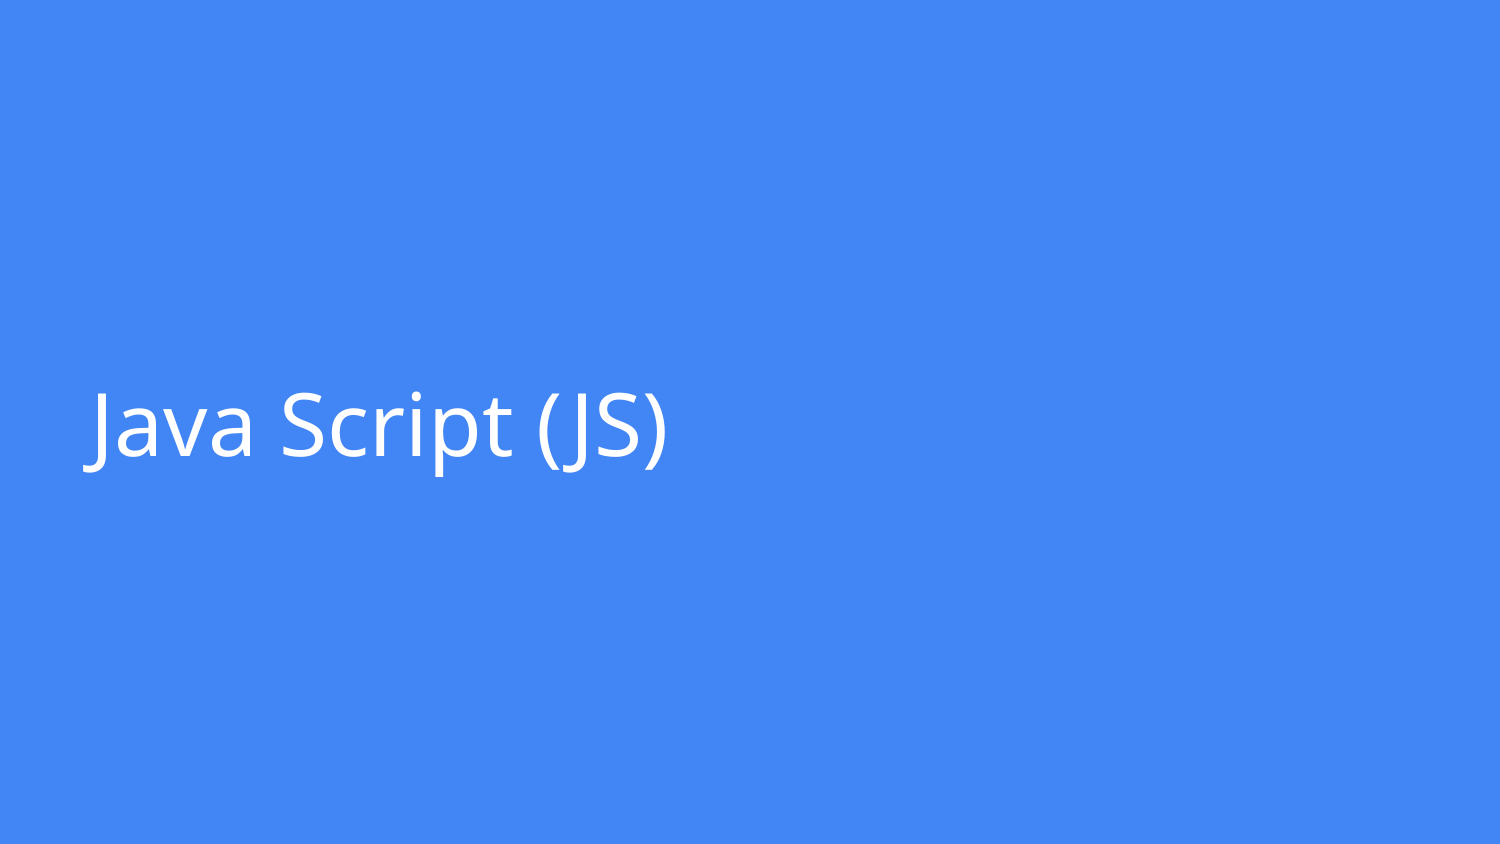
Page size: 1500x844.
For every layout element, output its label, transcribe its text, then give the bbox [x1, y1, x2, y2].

title Java Script (JS) [75, 338, 1425, 505]
